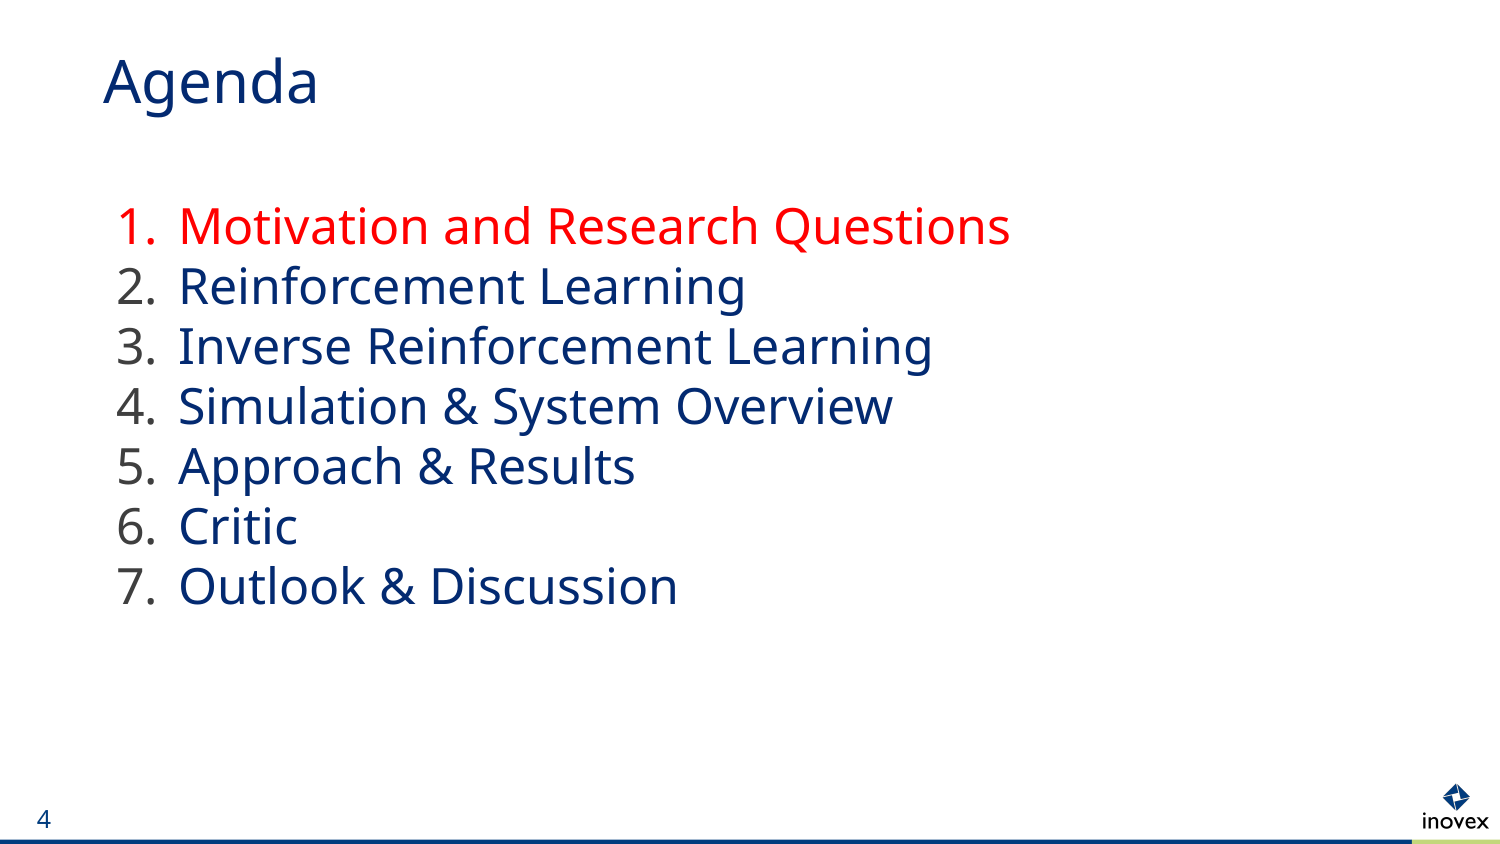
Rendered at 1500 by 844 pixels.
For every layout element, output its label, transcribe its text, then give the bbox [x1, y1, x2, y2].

slide_number ‹#› [0, 799, 88, 842]
picture [1414, 764, 1498, 844]
list Motivation and Research Questions Reinforcement Learning Inverse Reinforcement Learning Simulation & System Overview Approach & Results Critic Outlook & Discussion [88, 126, 1412, 710]
title Agenda [88, 32, 1412, 126]
